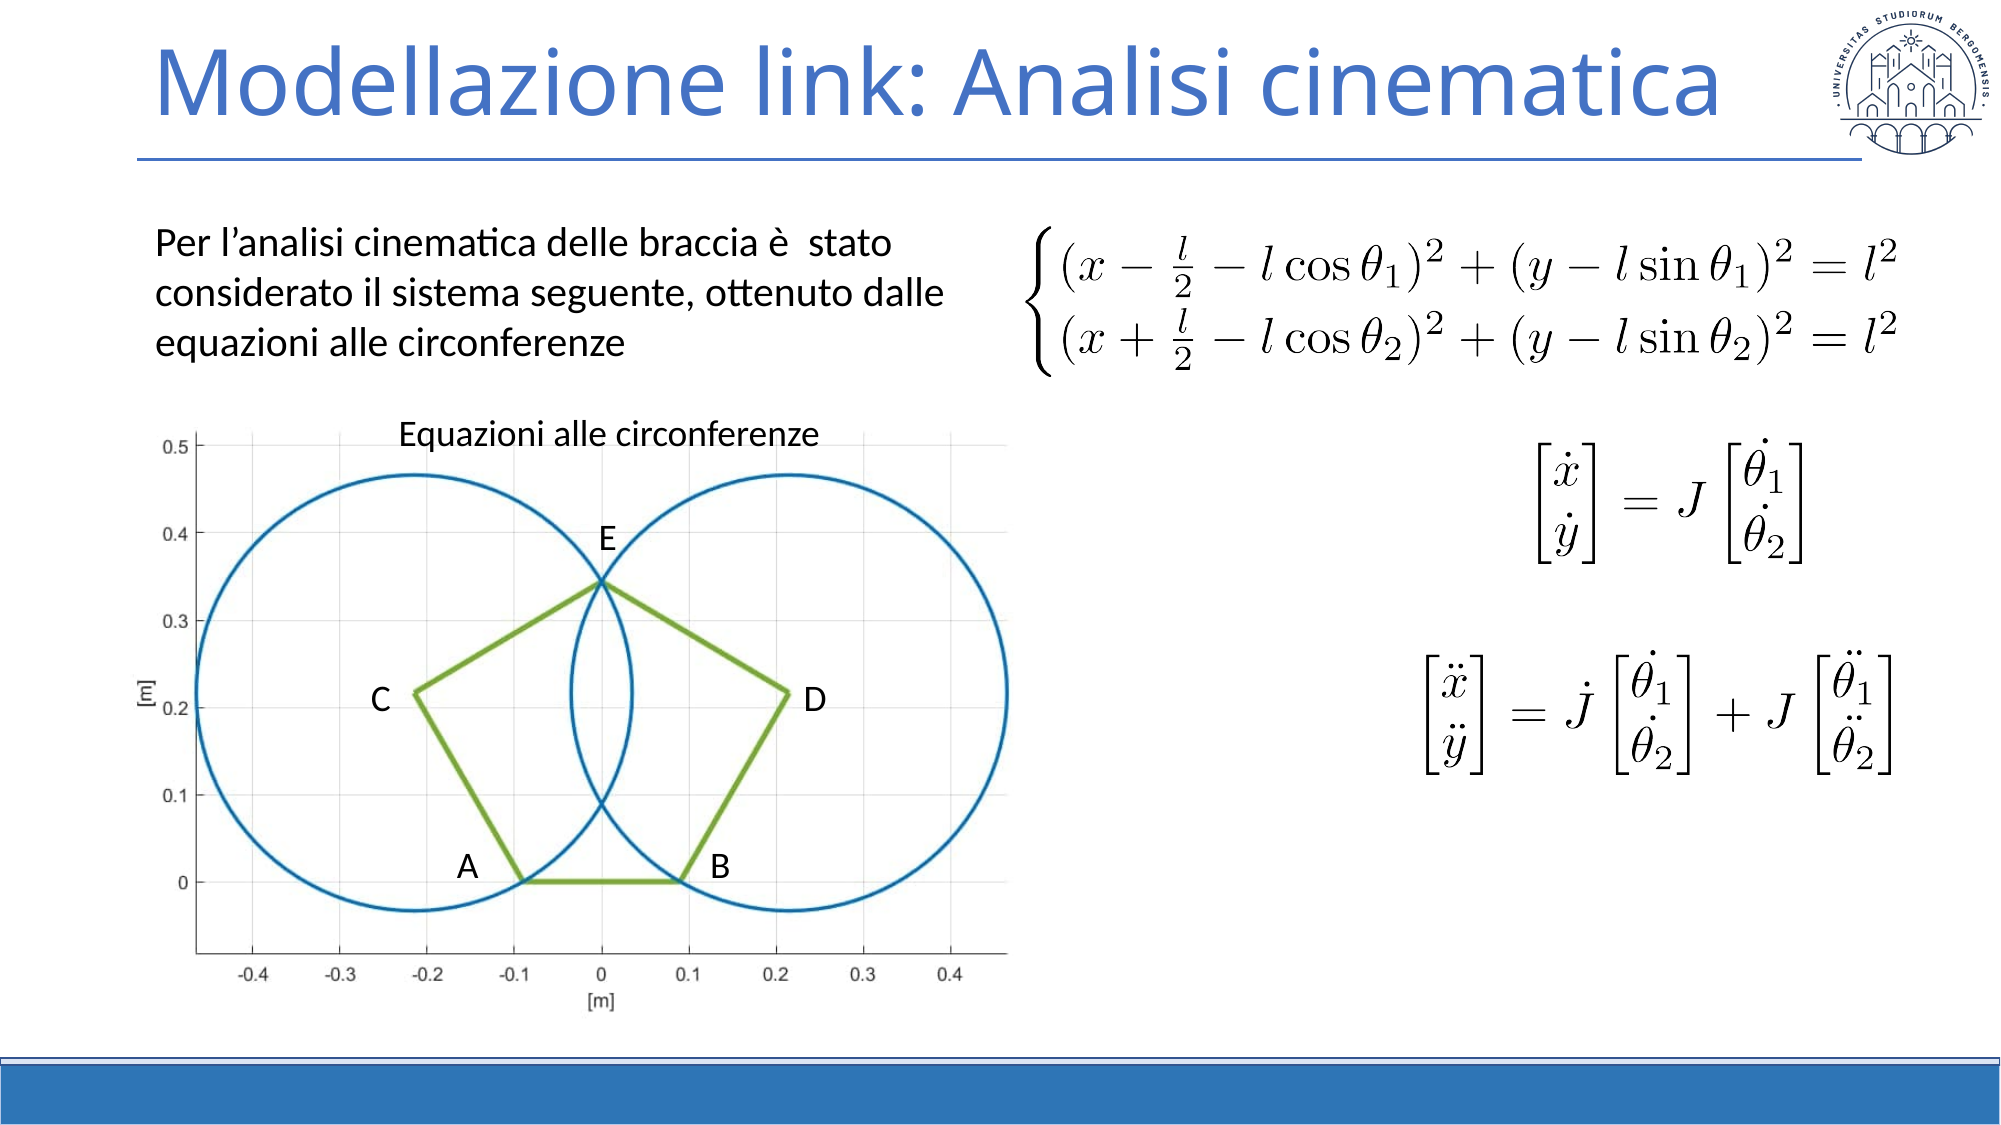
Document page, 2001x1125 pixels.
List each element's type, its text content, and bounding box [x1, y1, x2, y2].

picture [60, 383, 1107, 1025]
picture [1833, 11, 1989, 155]
picture [1426, 650, 1891, 775]
picture [1025, 226, 1896, 377]
picture [1538, 438, 1802, 564]
text_box Per l’analisi cinematica delle braccia è stato considerato il sistema seguente, ottenuto dalle equazioni alle circonferenze [140, 207, 975, 383]
title Modellazione link: Analisi cinematica [137, 22, 1863, 149]
slide_number 6 [1538, 1065, 1989, 1125]
